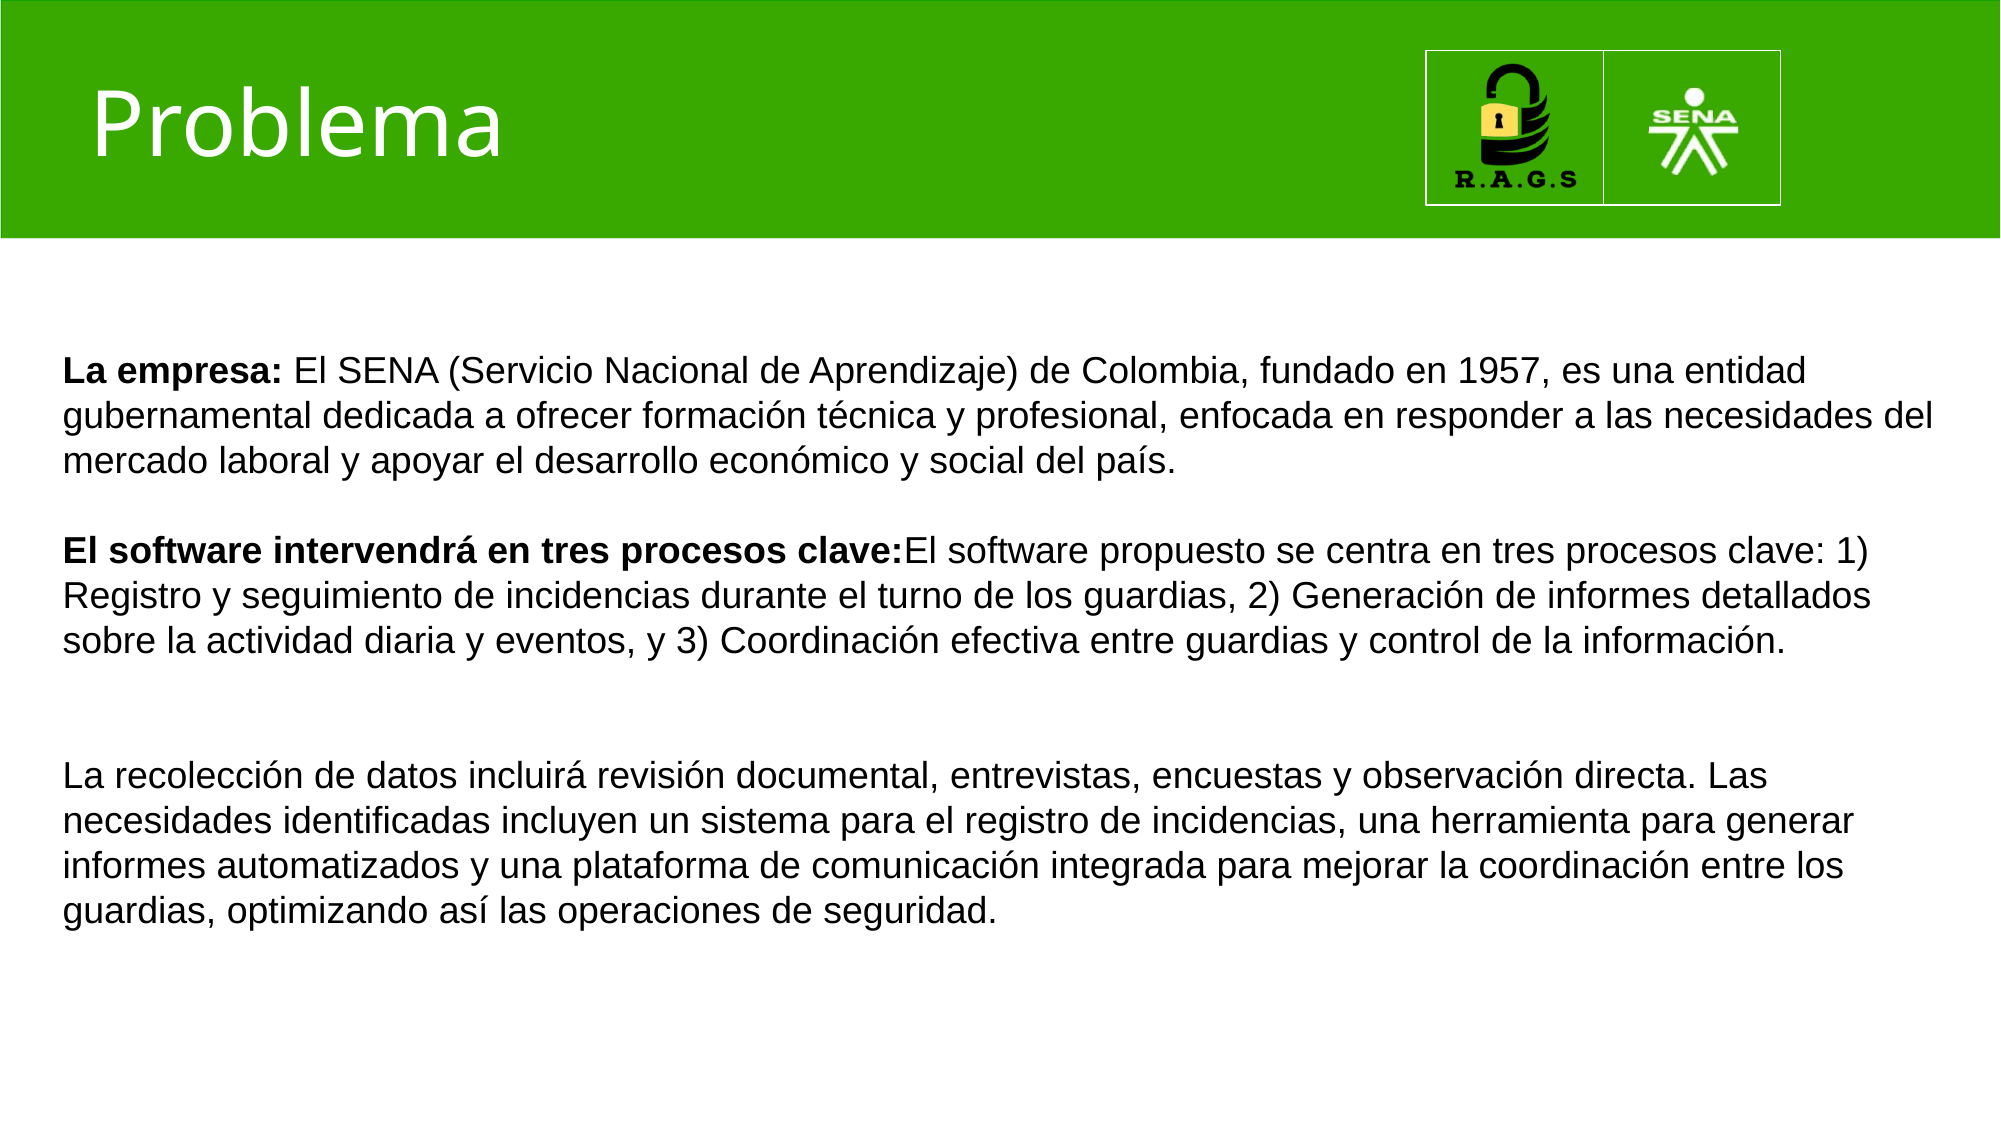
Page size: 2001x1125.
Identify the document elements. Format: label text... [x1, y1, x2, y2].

text_box [1614, 50, 1781, 206]
picture [0, 0, 2001, 1125]
text_box La empresa: El SENA (Servicio Nacional de Aprendizaje) de Colombia, fundado en 1957, es una entidad gubernamental dedicada a ofrecer formación técnica y profesional, enfocada en responder a las necesidades del mercado laboral y apoyar el desarrollo económico y social del país. El software intervendrá en tres procesos clave:El software propuesto se centra en tres procesos clave: 1) Registro y seguimiento de incidencias durante el turno de los guardias, 2) Generación de informes detallados sobre la actividad diaria y eventos, y 3) Coordinación efectiva entre guardias y control de la información. La recolección de datos incluirá revisión documental, entrevistas, encuestas y observación directa. Las necesidades identificadas incluyen un sistema para el registro de incidencias, una herramienta para generar informes automatizados y una plataforma de comunicación integrada para mejorar la coordinación entre los guardias, optimizando así las operaciones de seguridad. [47, 293, 1953, 939]
title Problema [74, 18, 1800, 236]
